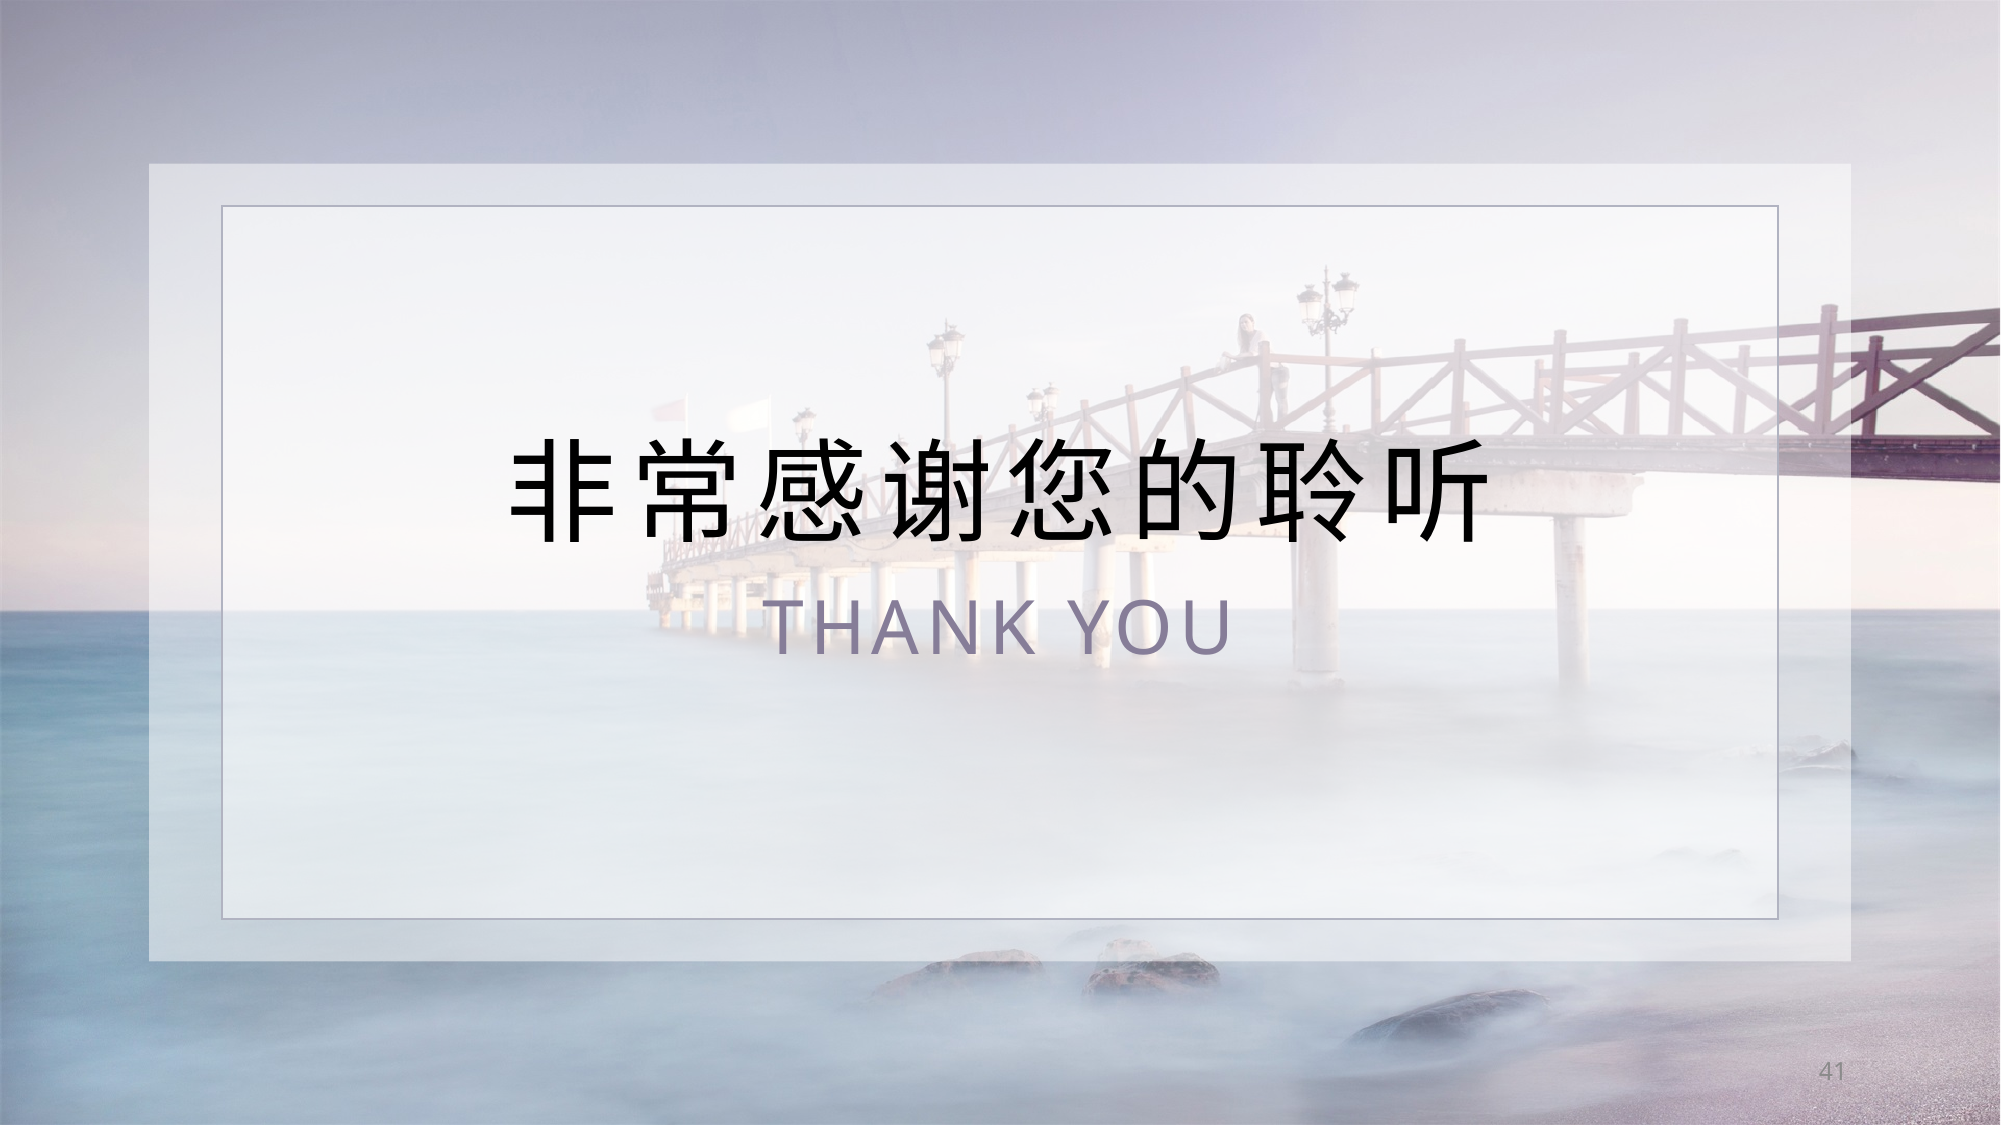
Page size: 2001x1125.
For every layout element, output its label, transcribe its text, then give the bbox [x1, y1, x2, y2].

picture [0, 0, 2001, 1125]
text_box [148, 162, 1852, 962]
text_box 非常感谢您的聆听 [461, 413, 1538, 564]
text_box THANK YOU [608, 572, 1389, 678]
text_box [221, 205, 1779, 920]
slide_number 41 [1412, 1042, 1863, 1103]
